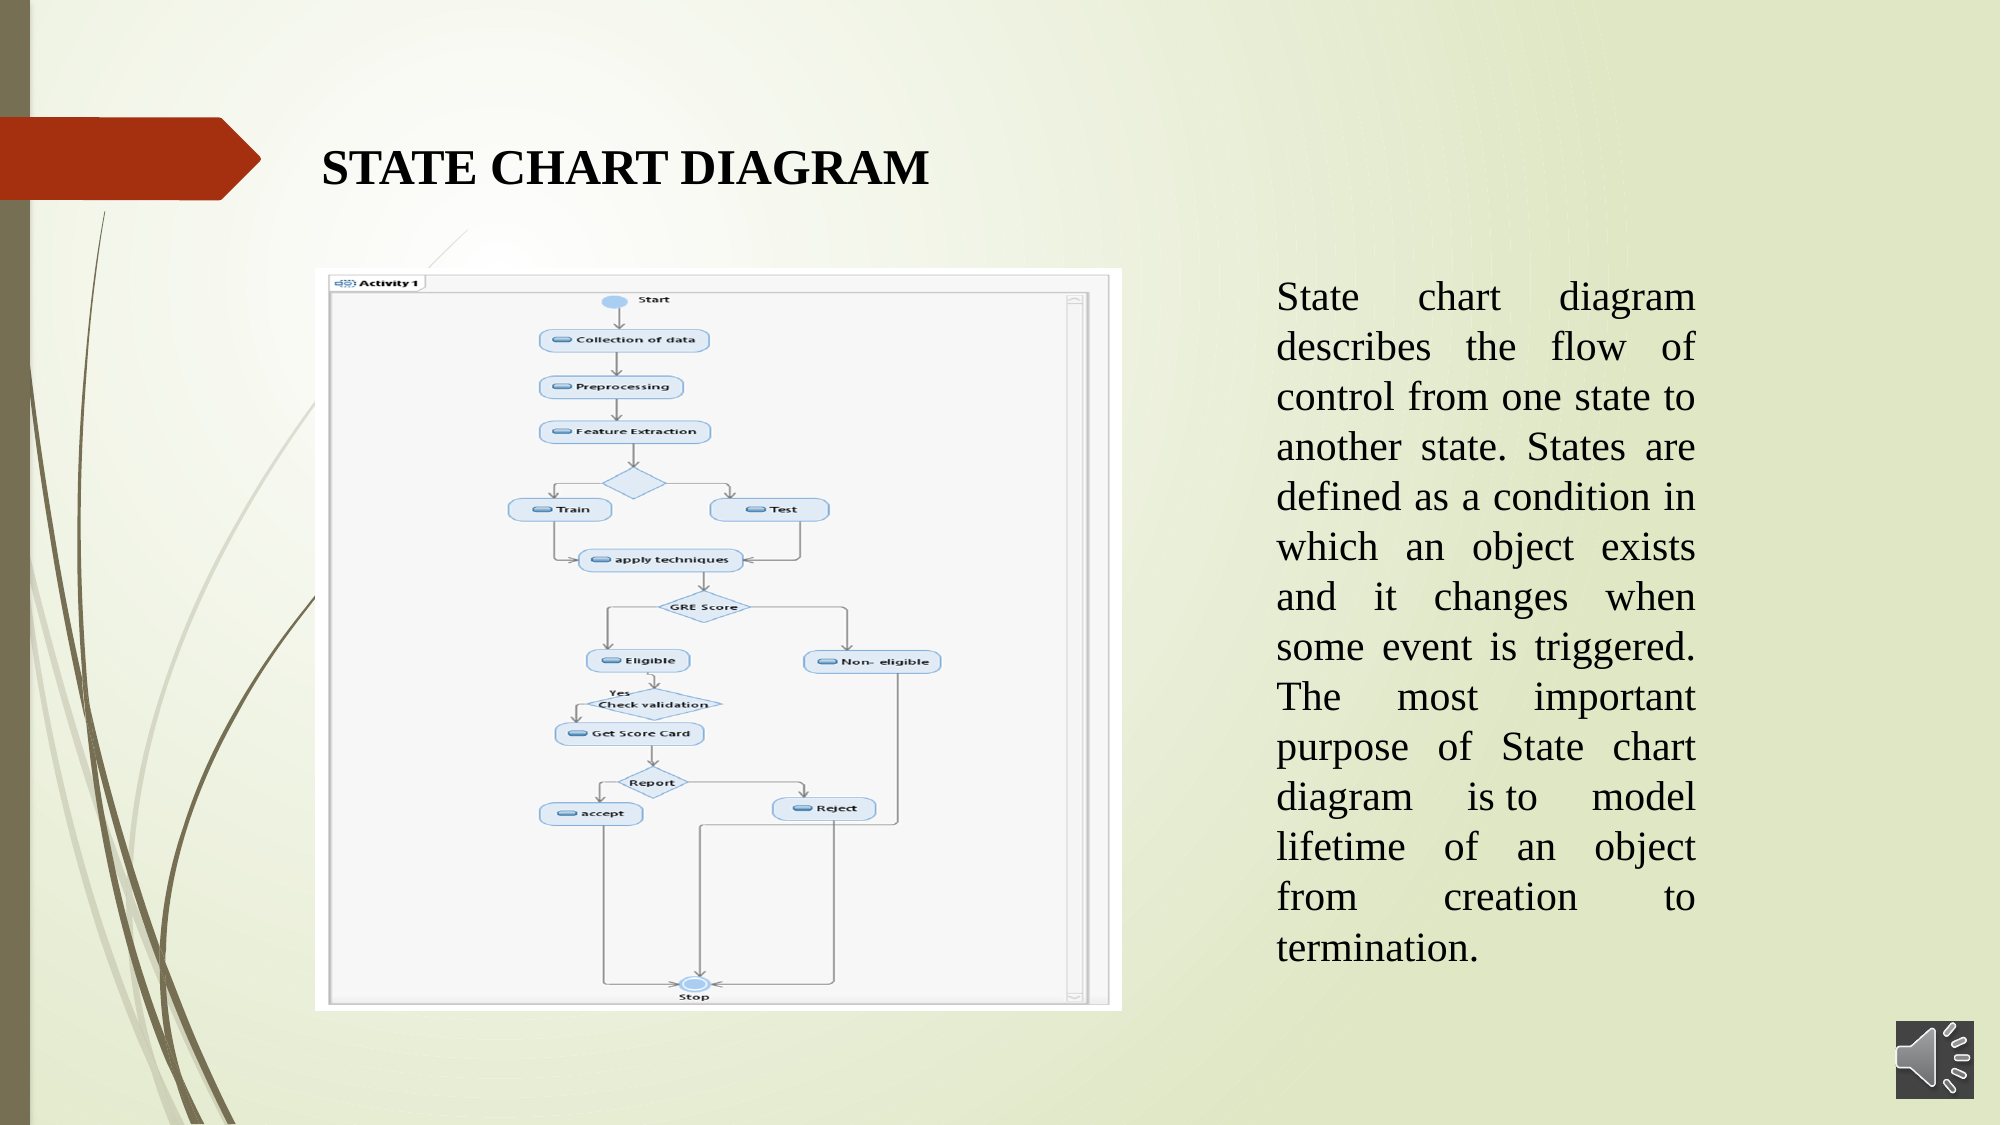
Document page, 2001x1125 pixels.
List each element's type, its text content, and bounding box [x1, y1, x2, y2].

text_box STATE CHART DIAGRAM [306, 126, 1057, 202]
text_box State chart diagram describes the flow of control from one state to another state. States are defined as a condition in which an object exists and it changes when some event is triggered. The most important purpose of State chart diagram is to model lifetime of an object from creation to termination. [1261, 261, 1712, 977]
picture [1894, 1019, 1976, 1101]
picture [315, 268, 1122, 1011]
